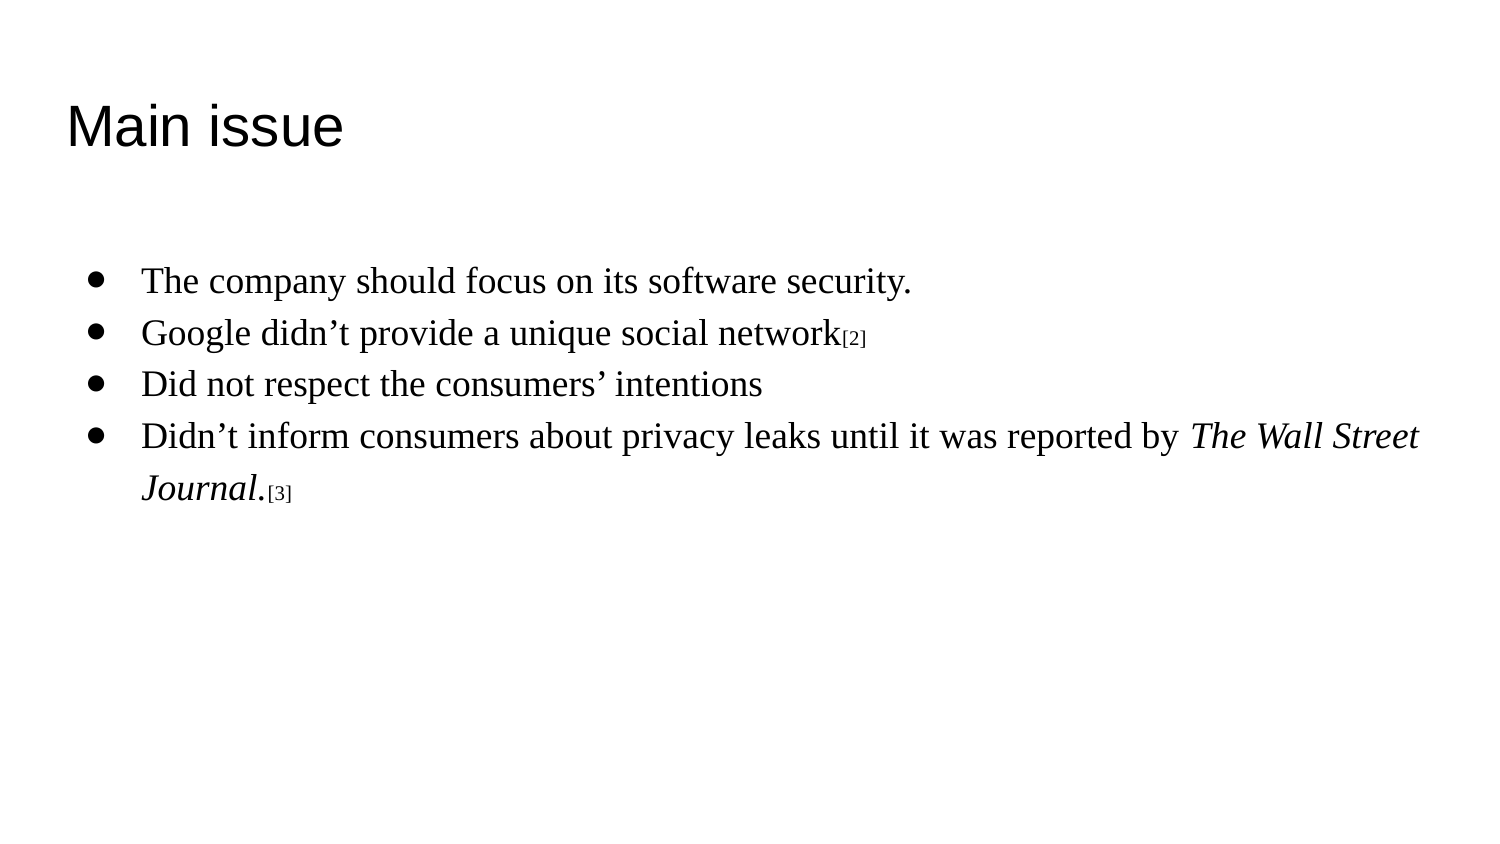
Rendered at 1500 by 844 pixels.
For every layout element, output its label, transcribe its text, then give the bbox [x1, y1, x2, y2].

title Main issue [51, 72, 1449, 167]
list The company should focus on its software security. Google didn’t provide a unique social network[2] Did not respect the consumers’ intentions Didn’t inform consumers about privacy leaks until it was reported by The Wall Street Journal.[3] [51, 189, 1449, 750]
